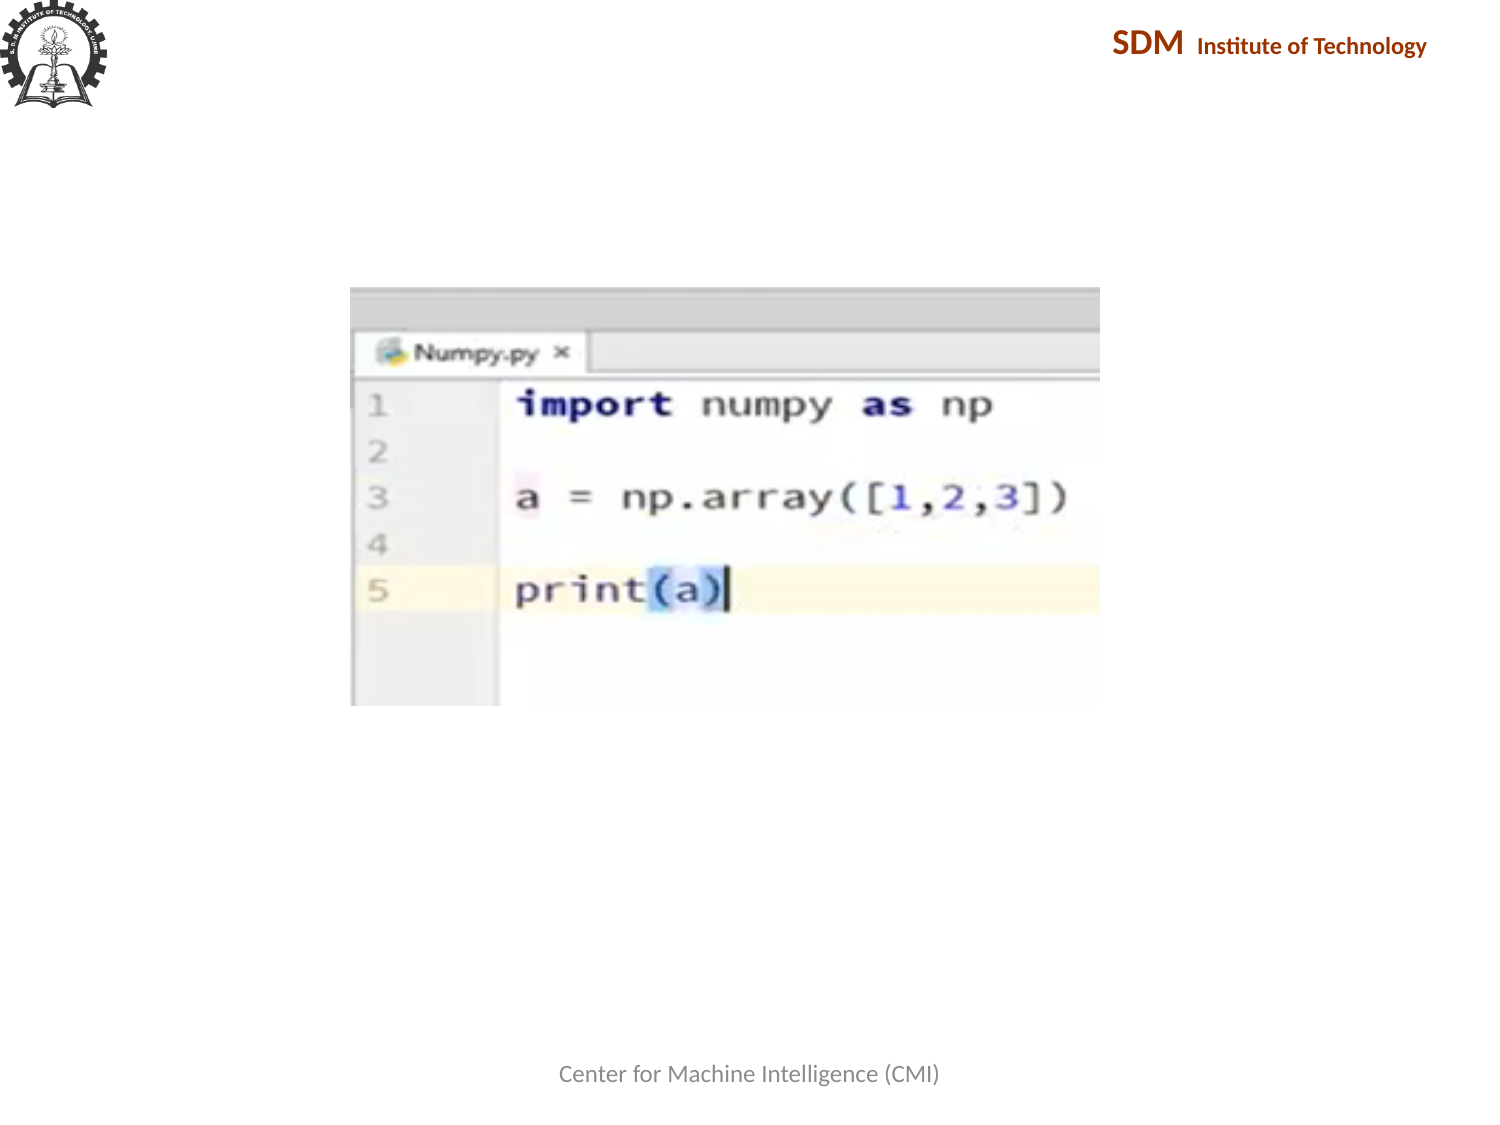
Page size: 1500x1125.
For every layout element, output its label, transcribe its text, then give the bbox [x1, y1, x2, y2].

picture [349, 287, 1101, 706]
footer Center for Machine Intelligence (CMI) [512, 1042, 988, 1103]
picture [0, 0, 107, 108]
